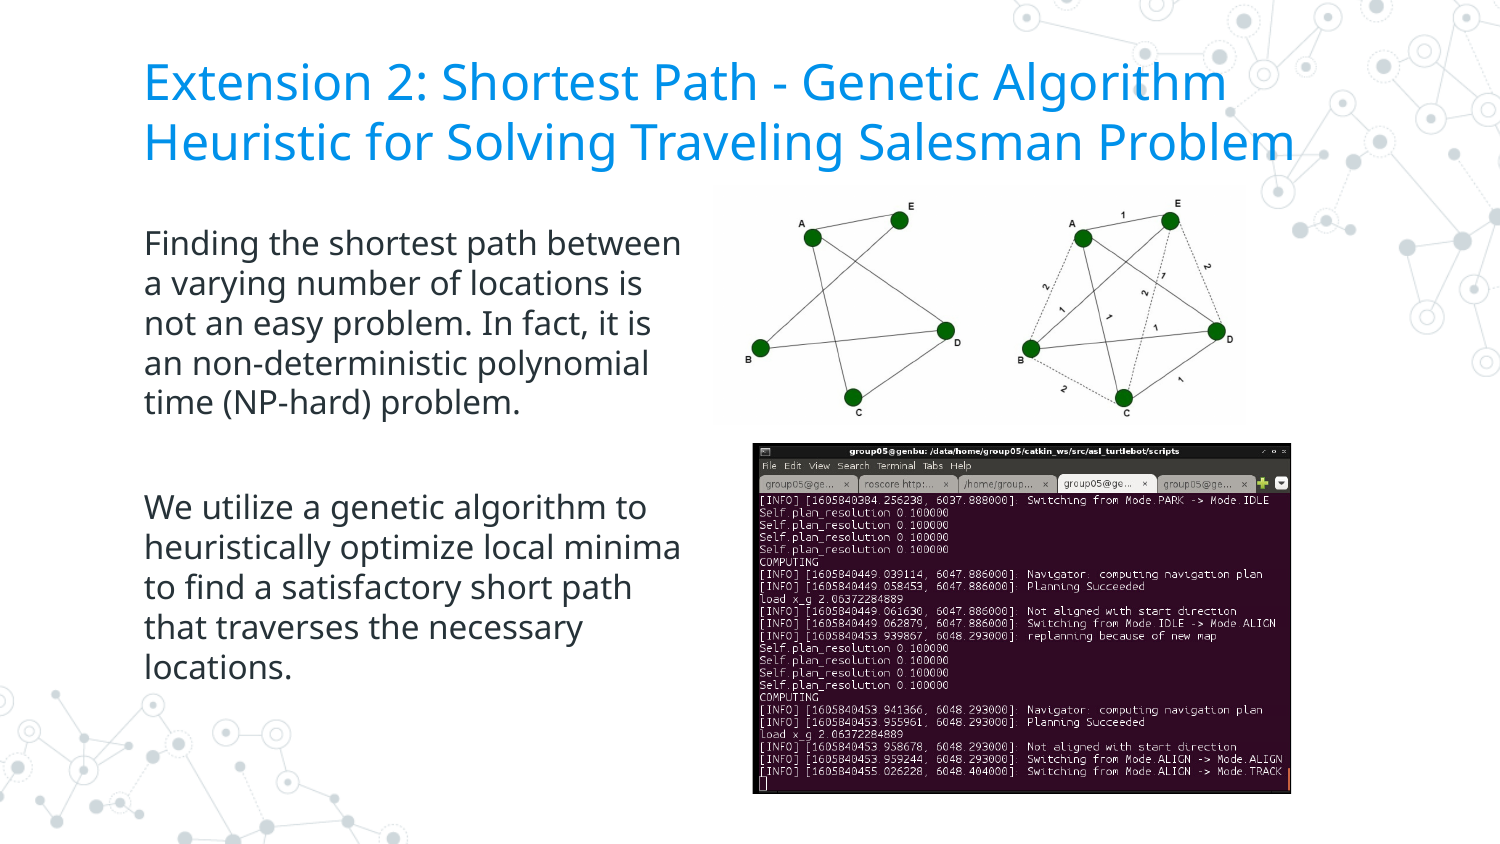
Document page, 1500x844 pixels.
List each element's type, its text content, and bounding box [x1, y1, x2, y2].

list Finding the shortest path between a varying number of locations is not an easy problem. In fact, it is an non-deterministic polynomial time (NP-hard) problem. We utilize a genetic algorithm to heuristically optimize local minima to find a satisfactory short path that traverses the necessary locations. [128, 206, 704, 794]
title Extension 2: Shortest Path - Genetic Algorithm Heuristic for Solving Traveling Salesman Problem [128, 70, 1372, 186]
picture [0, 0, 1500, 844]
